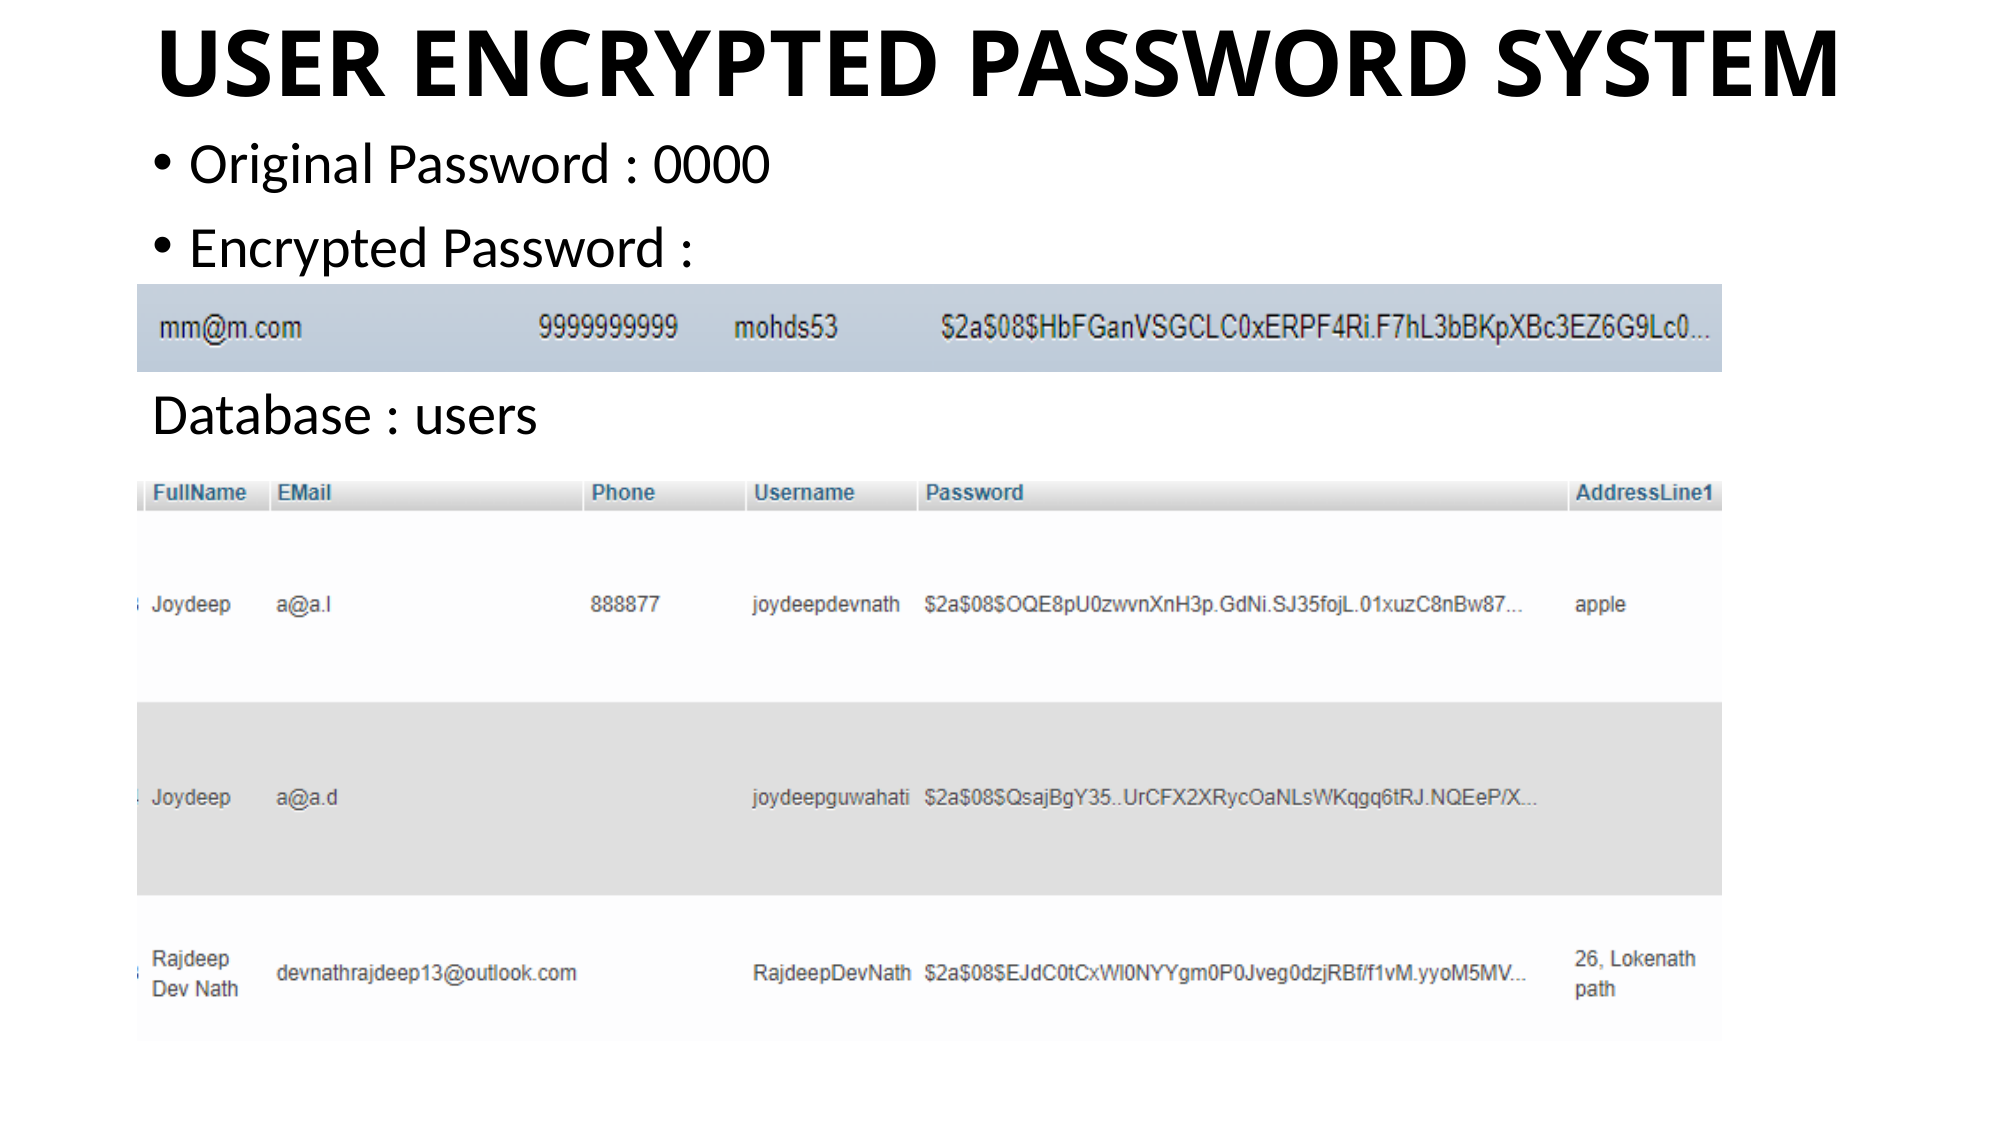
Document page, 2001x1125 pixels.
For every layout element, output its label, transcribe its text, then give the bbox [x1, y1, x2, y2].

picture [137, 284, 1722, 372]
title USER ENCRYPTED PASSWORD SYSTEM [137, 0, 1863, 125]
list Original Password : 0000 Encrypted Password : Database : users [137, 125, 1863, 840]
picture [137, 481, 1722, 1041]
